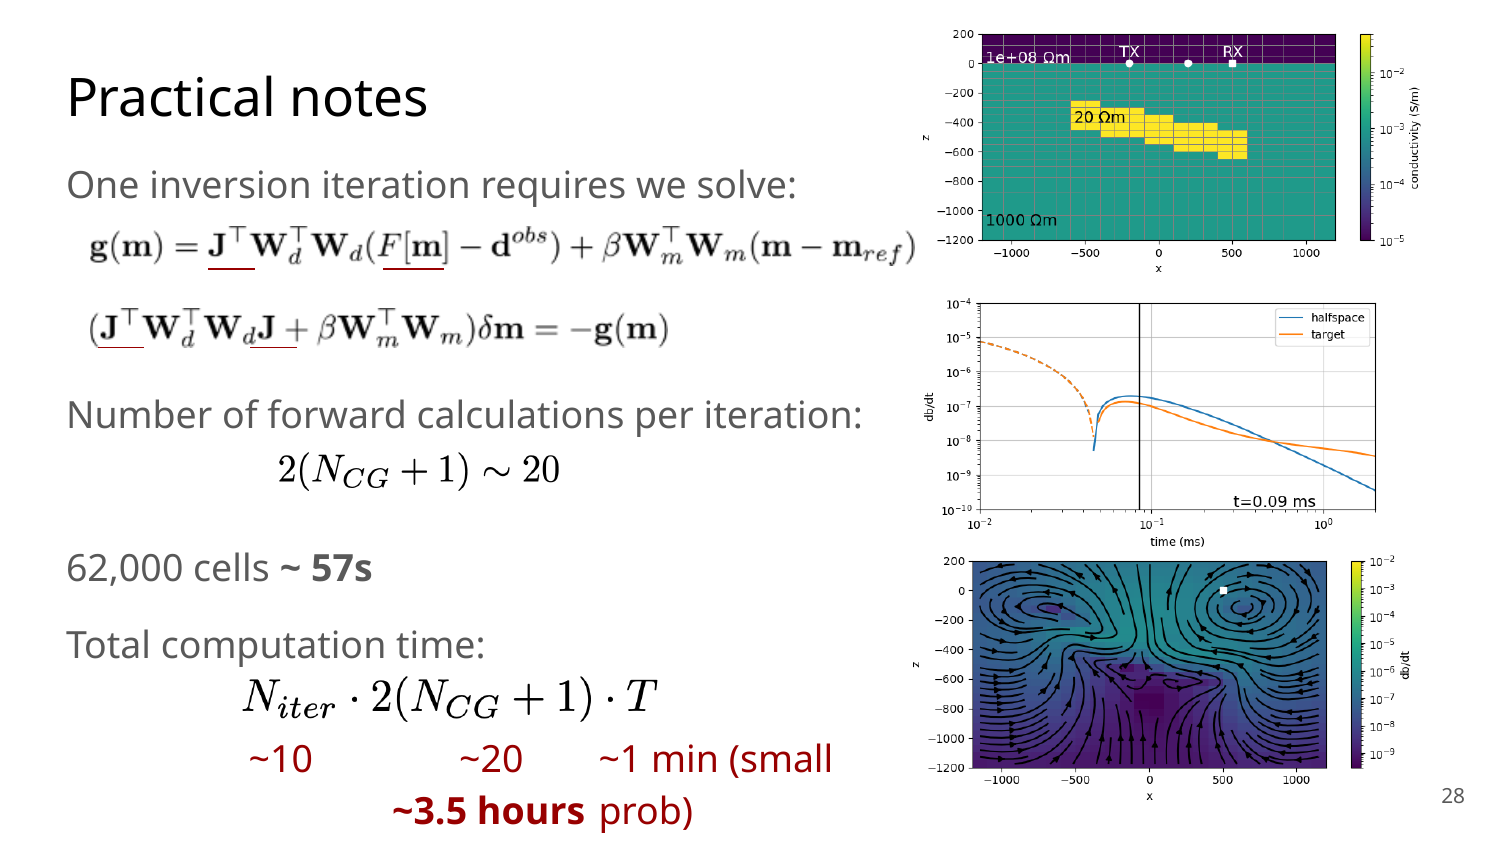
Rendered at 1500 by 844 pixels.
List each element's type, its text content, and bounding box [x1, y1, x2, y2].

slide_number 28 [1389, 764, 1480, 830]
picture [279, 450, 559, 491]
picture [90, 19, 1443, 278]
list One inversion iteration requires we solve: Number of forward calculations per iteration: 62,000 cells ~ 57s Total computation time: [51, 139, 916, 749]
title Practical notes [51, 48, 907, 139]
list ~20 [444, 729, 556, 764]
picture [90, 308, 668, 348]
list ~1 min (small prob) [583, 713, 883, 790]
list ~10 [233, 713, 366, 790]
picture [888, 288, 1419, 810]
list ~3.5 hours [332, 764, 646, 841]
picture [241, 675, 658, 722]
